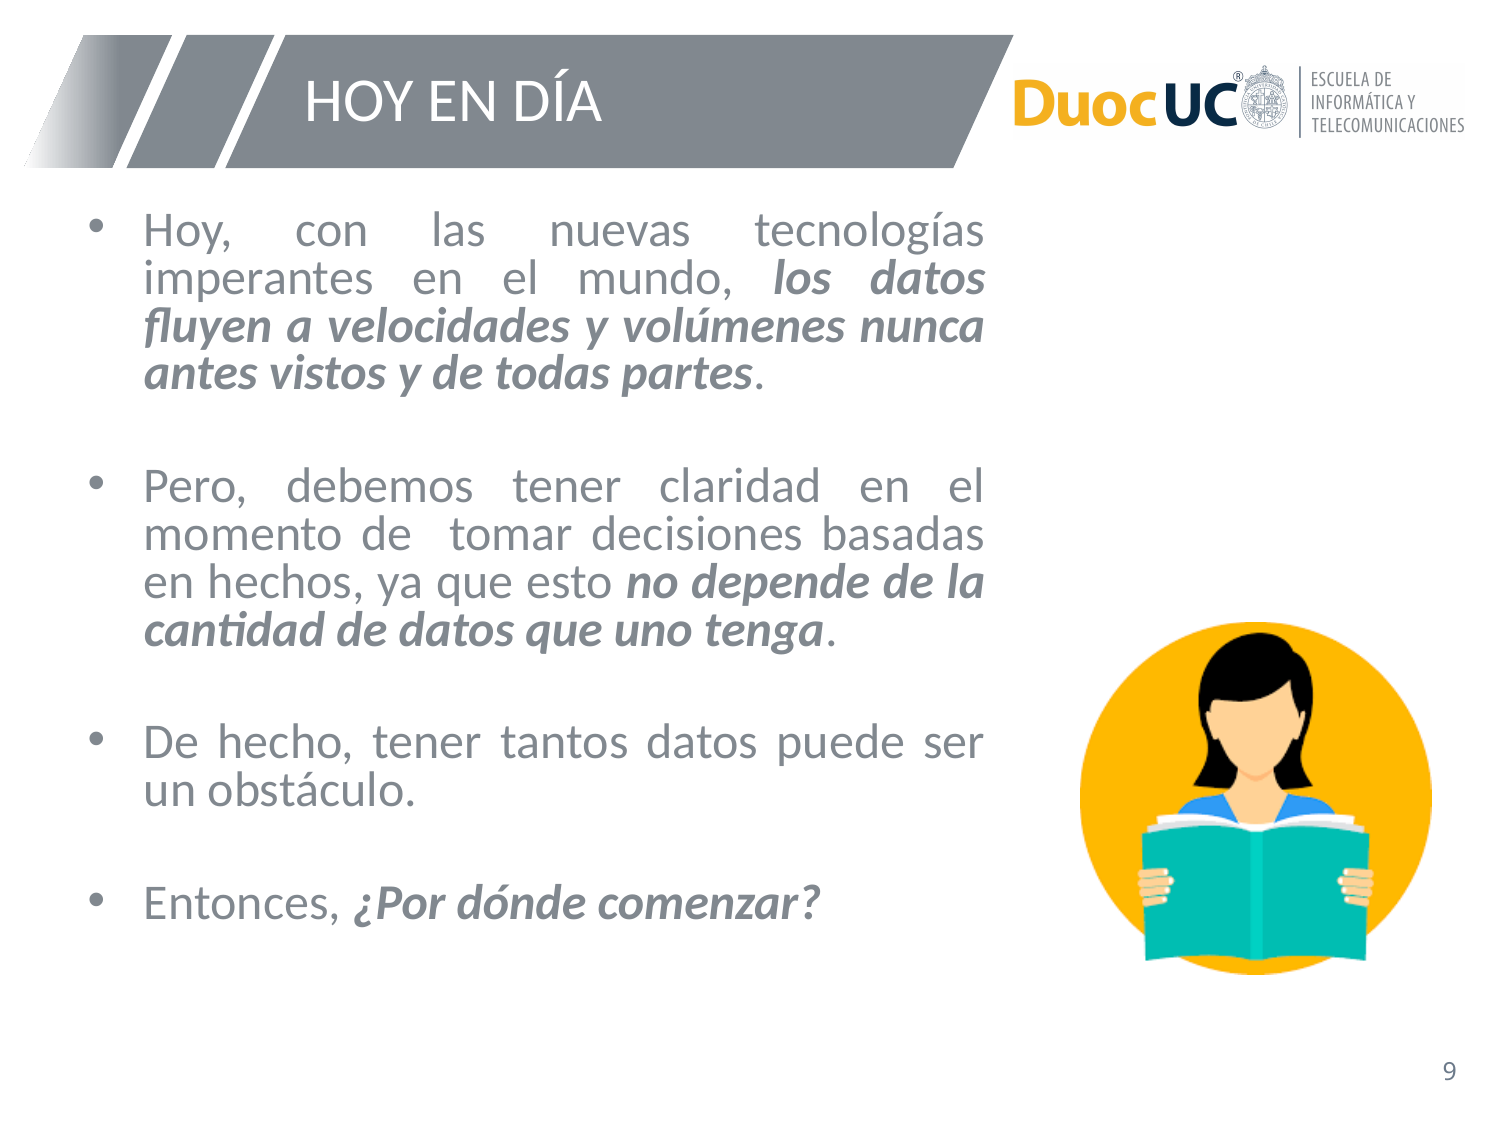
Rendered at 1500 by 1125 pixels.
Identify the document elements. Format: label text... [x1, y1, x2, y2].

text_box Hoy, con las nuevas tecnologías imperantes en el mundo, los datos fluyen a velocidades y volúmenes nunca antes vistos y de todas partes. Pero, debemos tener claridad en el momento de tomar decisiones basadas en hechos, ya que esto no depende de la cantidad de datos que uno tenga. De hecho, tener tantos datos puede ser un obstáculo. Entonces, ¿Por dónde comenzar? [72, 200, 1001, 1046]
title HOY EN DÍA [289, 34, 993, 169]
picture [1013, 63, 1465, 140]
picture [1080, 622, 1433, 975]
